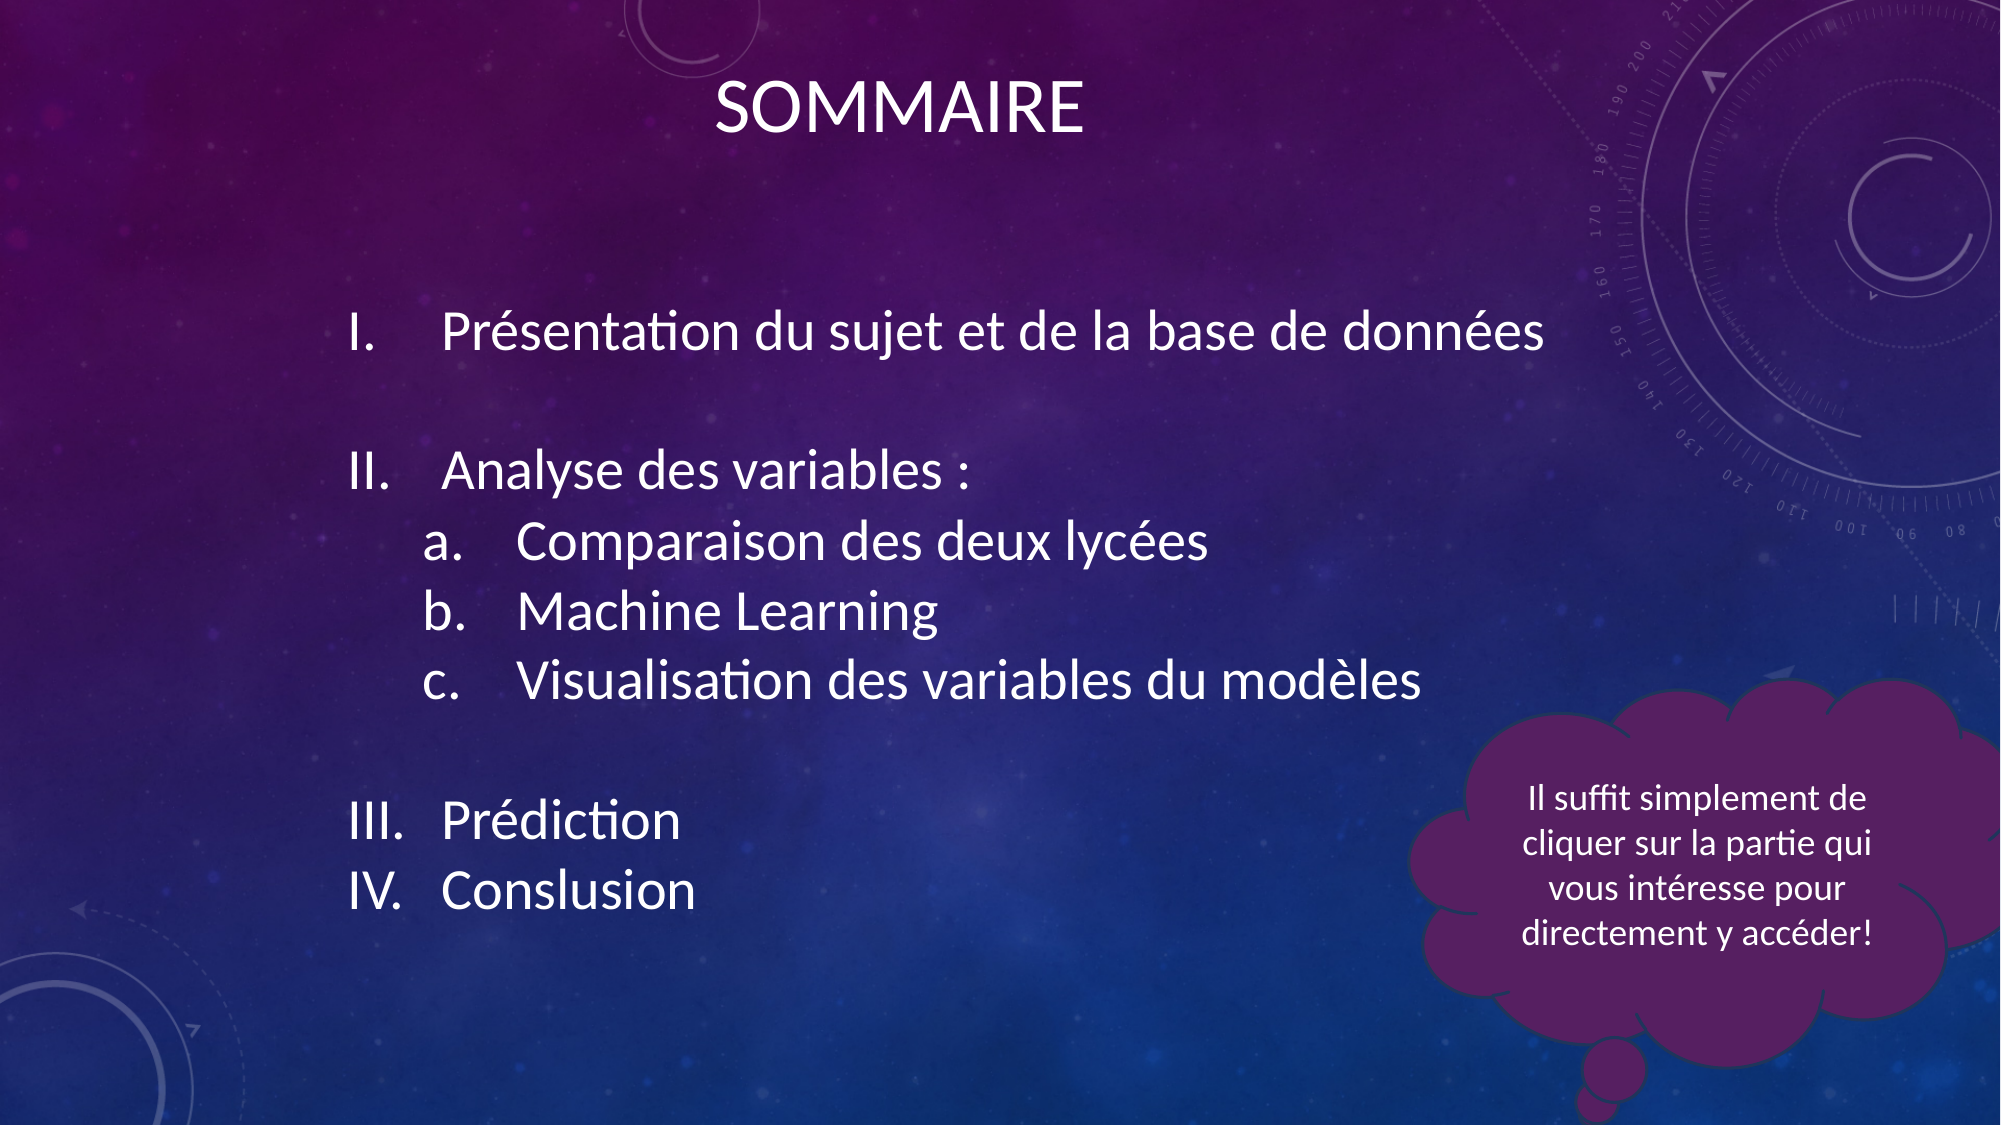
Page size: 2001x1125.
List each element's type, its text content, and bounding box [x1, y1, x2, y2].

picture [0, 0, 2001, 1125]
title SOMMAIRE [0, 0, 1864, 221]
text_box Présentation du sujet et de la base de données Analyse des variables : Comparaison des deux lycées Machine Learning Visualisation des variables du modèles Prédiction Conslusion [332, 284, 1667, 1125]
text_box Il suffit simplement de cliquer sur la partie qui vous intéresse pour directement y accéder! [1407, 677, 2000, 1125]
